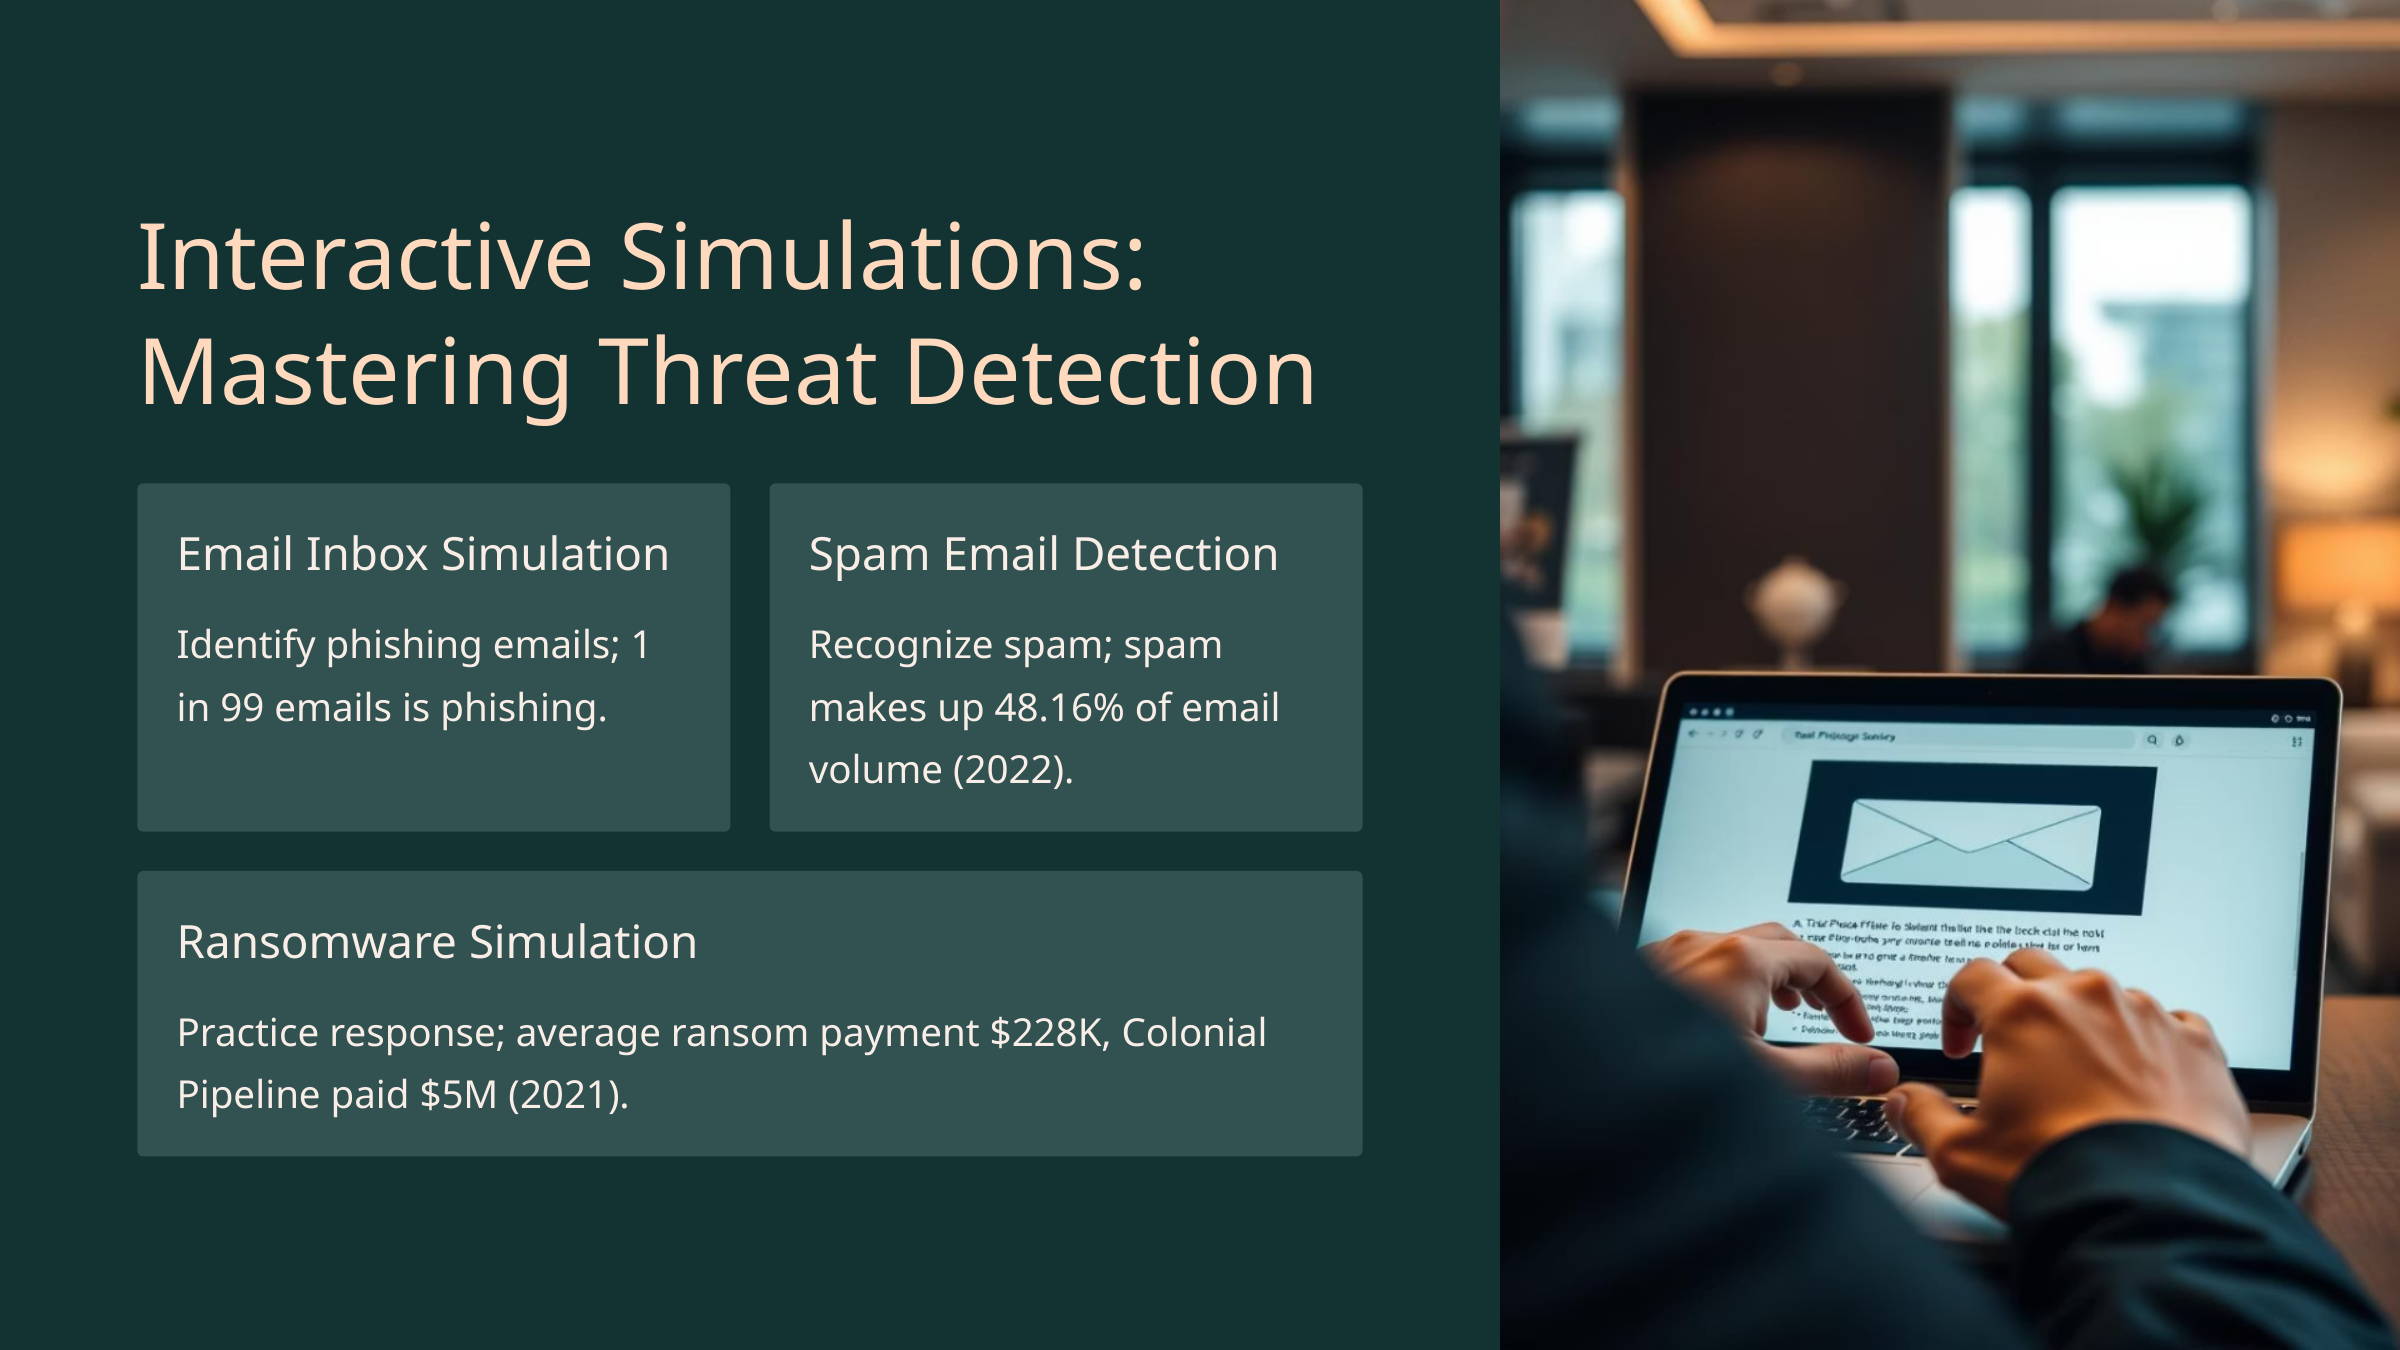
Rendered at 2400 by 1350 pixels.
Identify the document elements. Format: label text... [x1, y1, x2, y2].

picture [1499, 0, 2400, 1350]
text_box [769, 483, 1363, 832]
text_box [137, 483, 731, 832]
text_box Interactive Simulations: Mastering Threat Detection [137, 193, 1363, 425]
text_box [137, 870, 1363, 1157]
text_box Spam Email Detection [808, 522, 1271, 581]
text_box Ransomware Simulation [176, 910, 688, 968]
text_box Identify phishing emails; 1 in 99 emails is phishing. [176, 603, 692, 730]
text_box Recognize spam; spam makes up 48.16% of email volume (2022). [808, 603, 1324, 793]
text_box Practice response; average ransom payment $228K, Colonial Pipeline paid $5M (2021). [176, 991, 1324, 1118]
text_box Email Inbox Simulation [176, 522, 665, 581]
